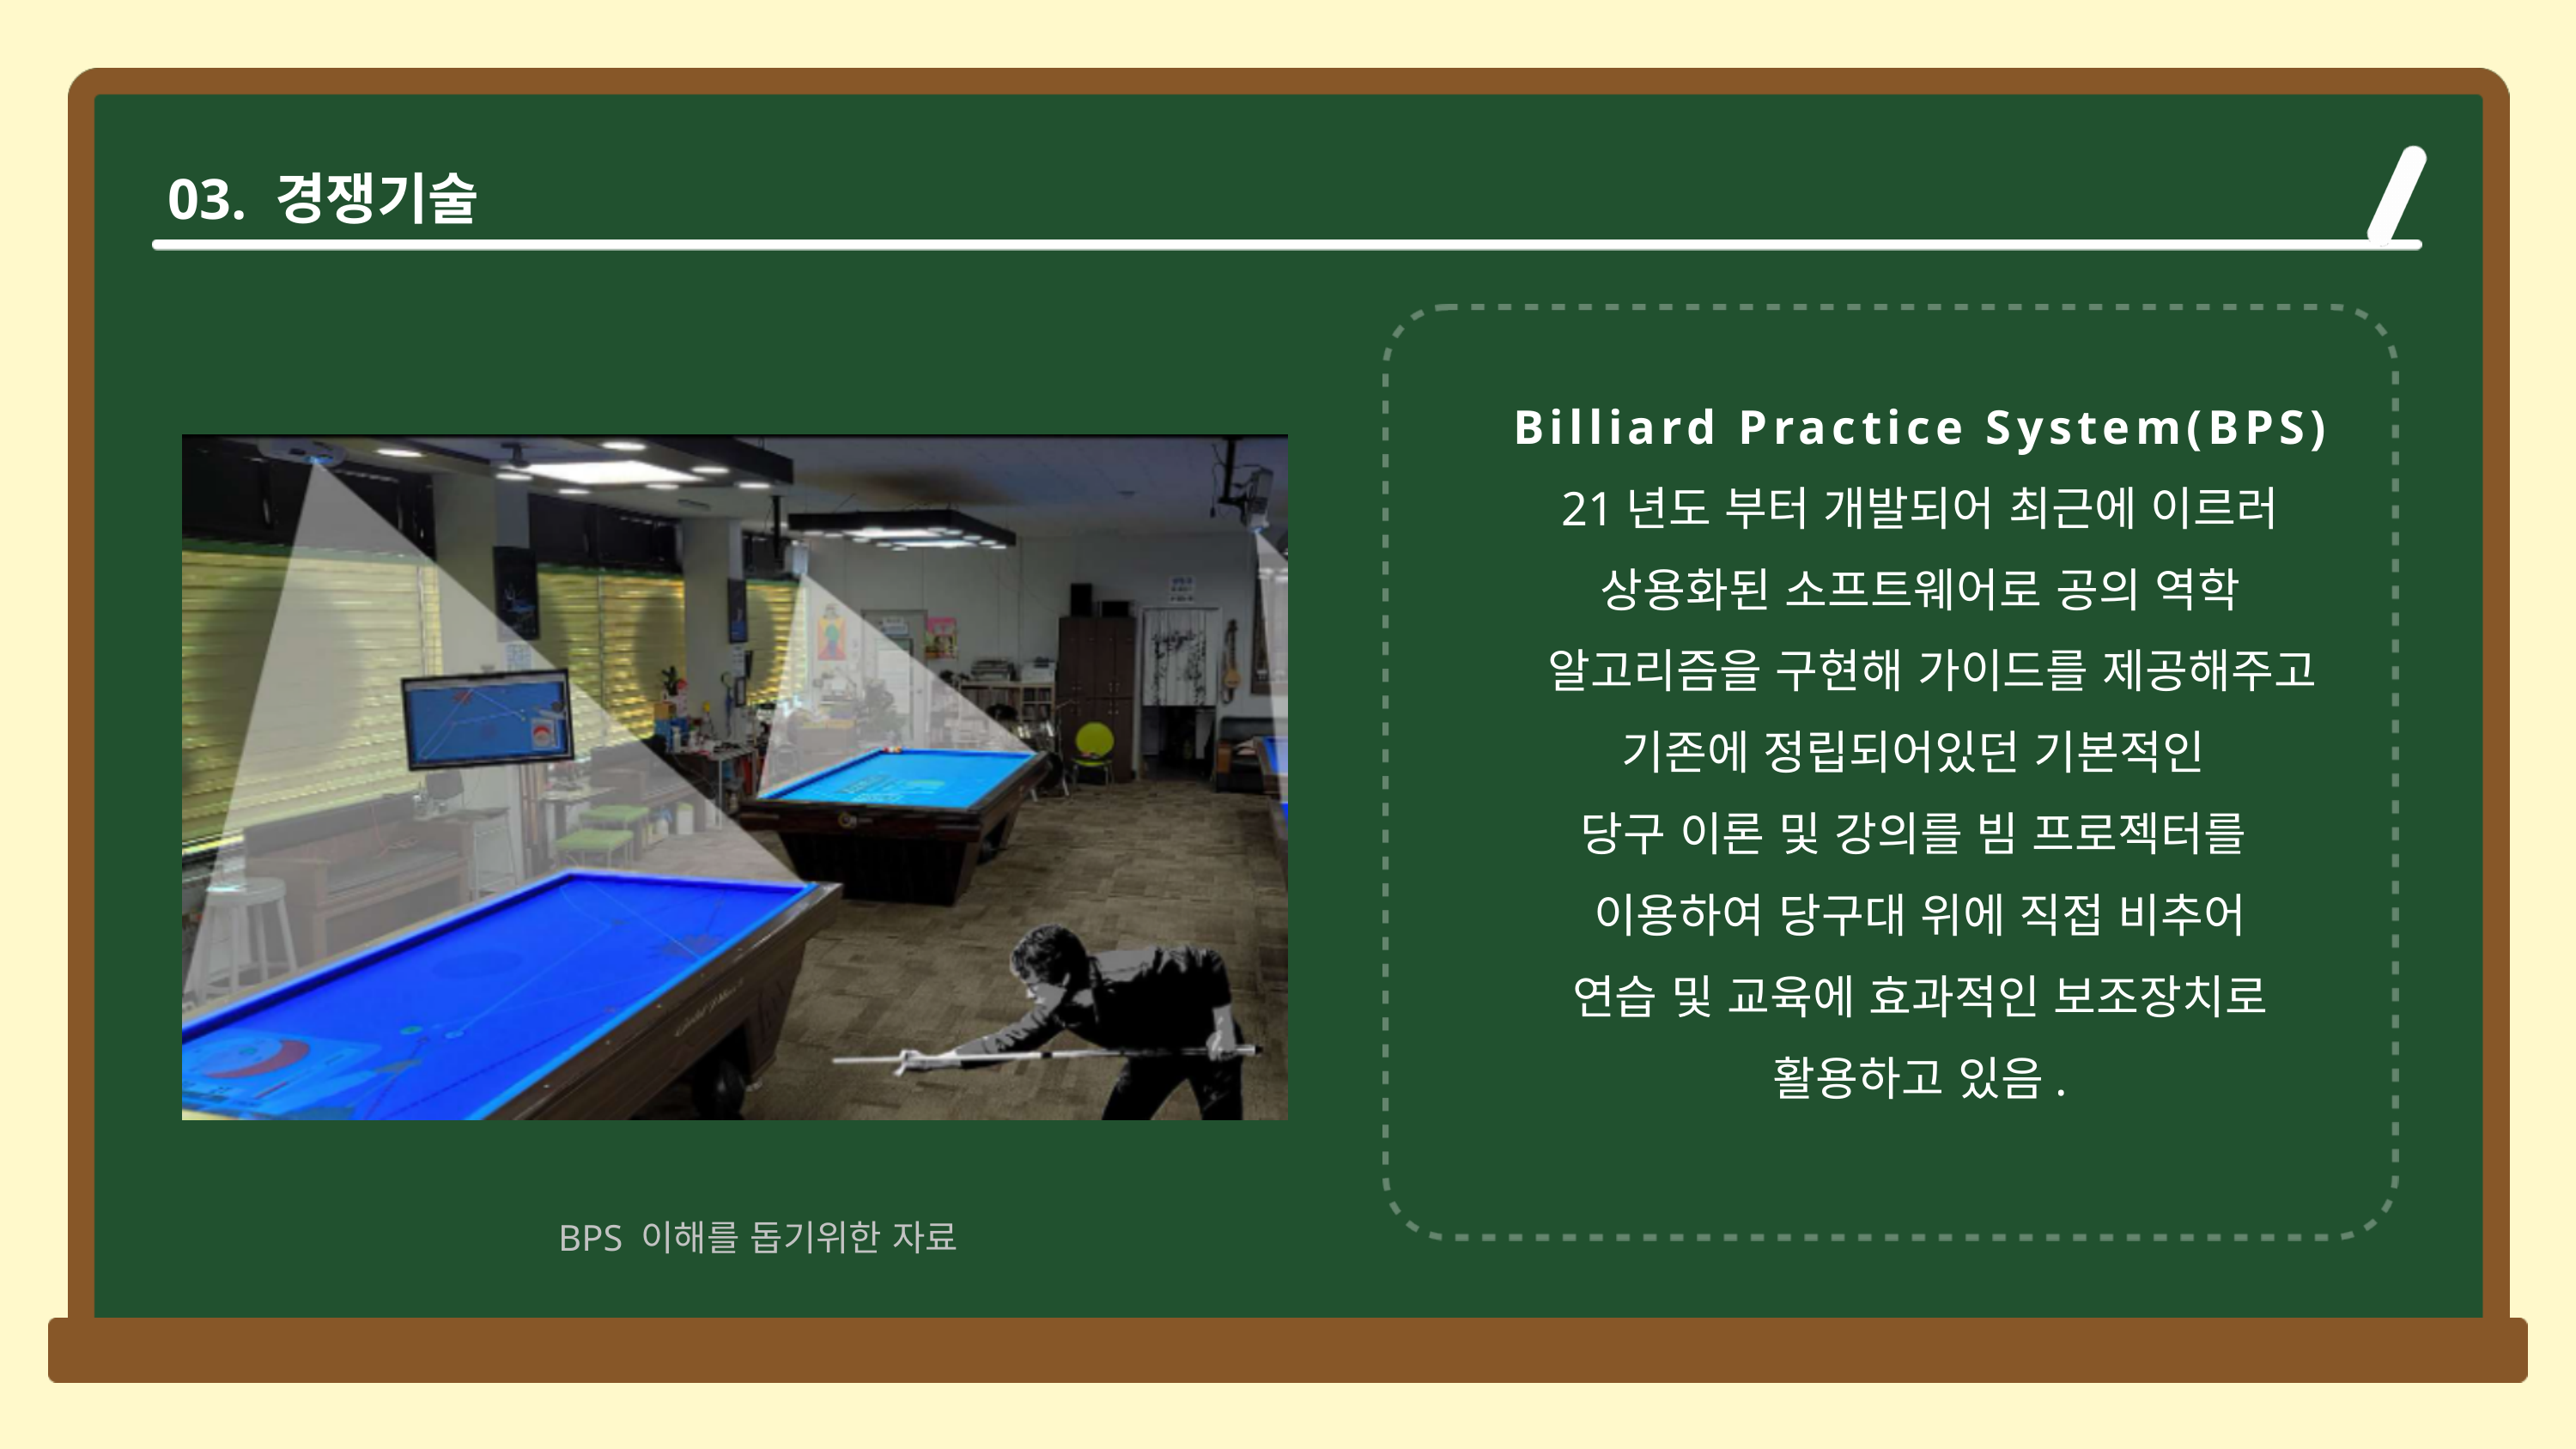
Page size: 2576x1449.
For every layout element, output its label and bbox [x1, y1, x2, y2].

picture [48, 67, 2528, 1383]
